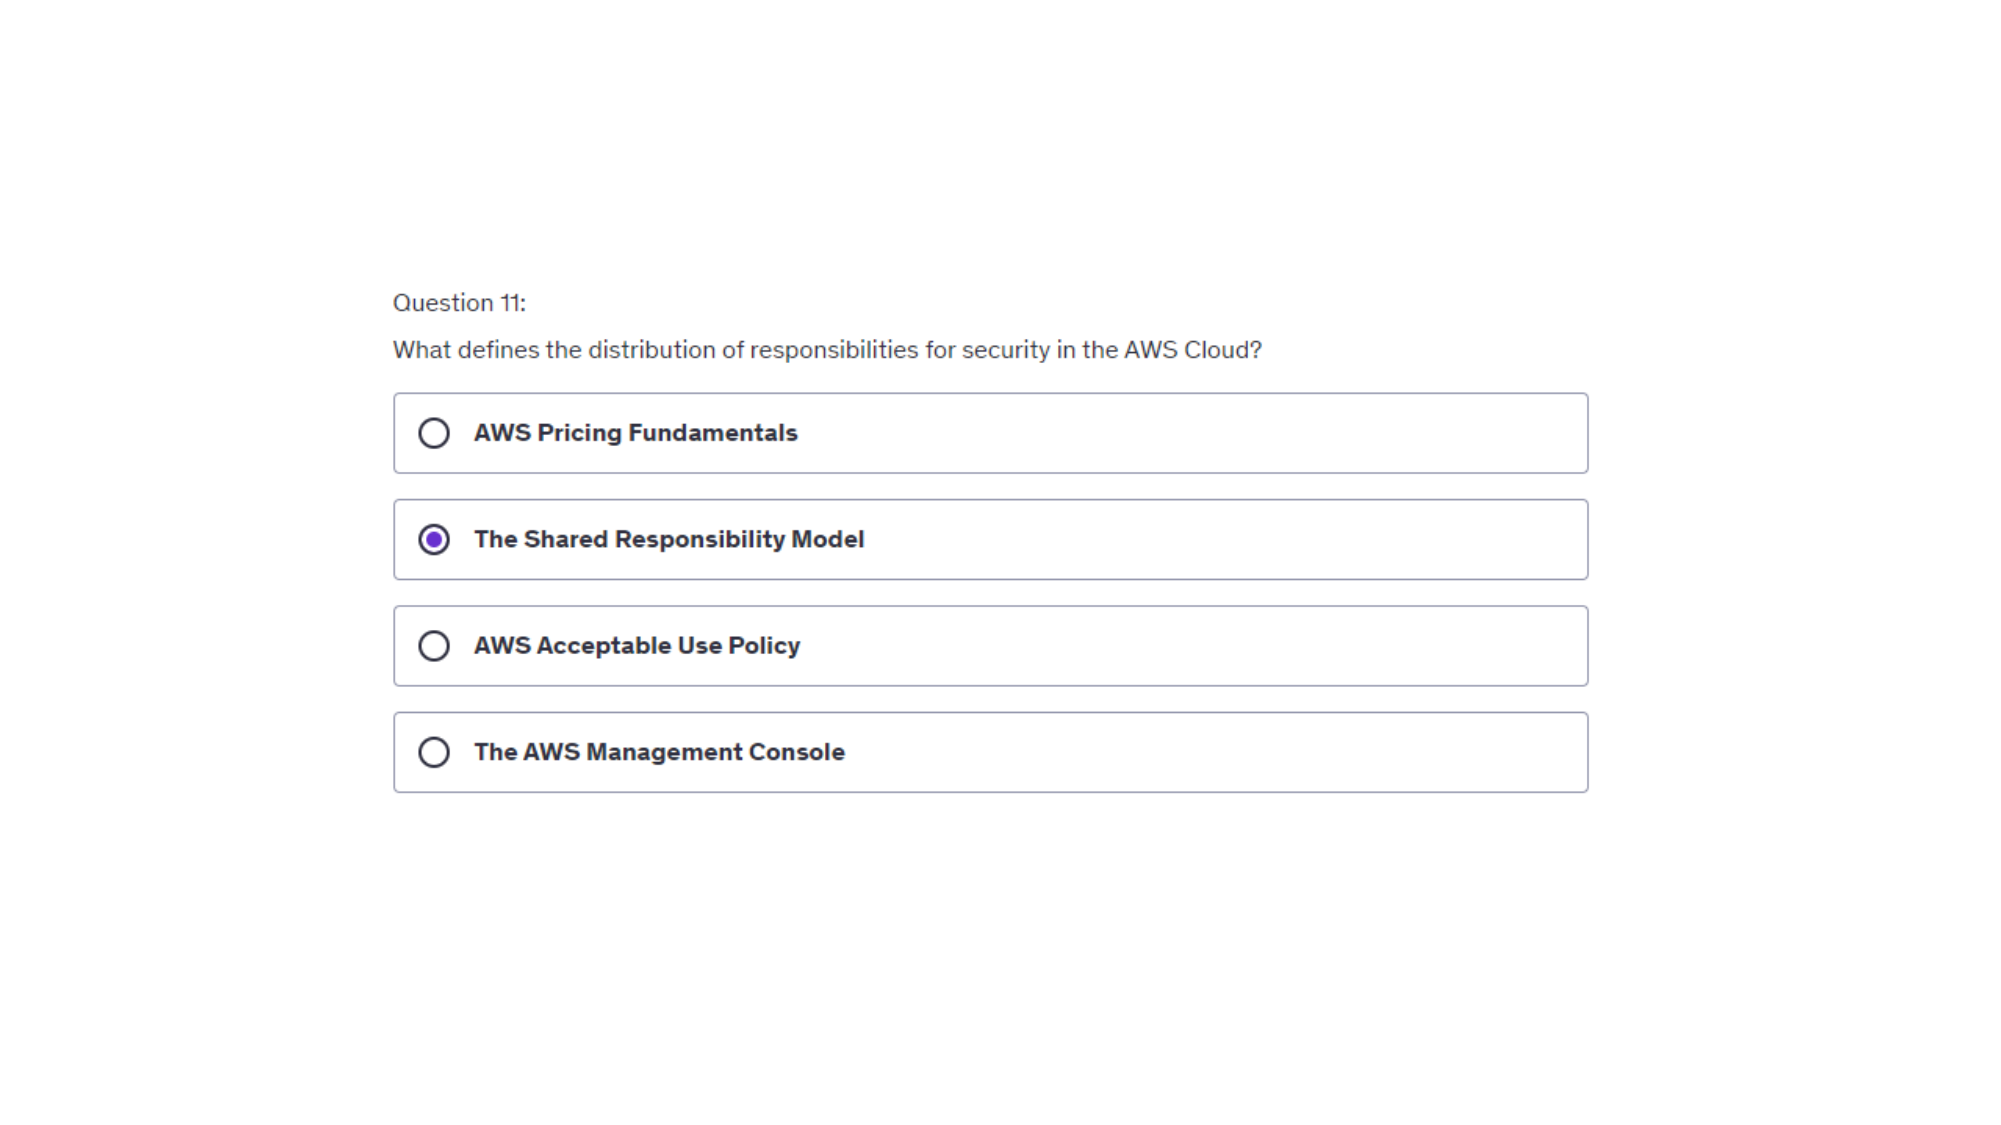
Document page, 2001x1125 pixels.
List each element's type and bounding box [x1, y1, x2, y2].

picture [328, 266, 1672, 859]
